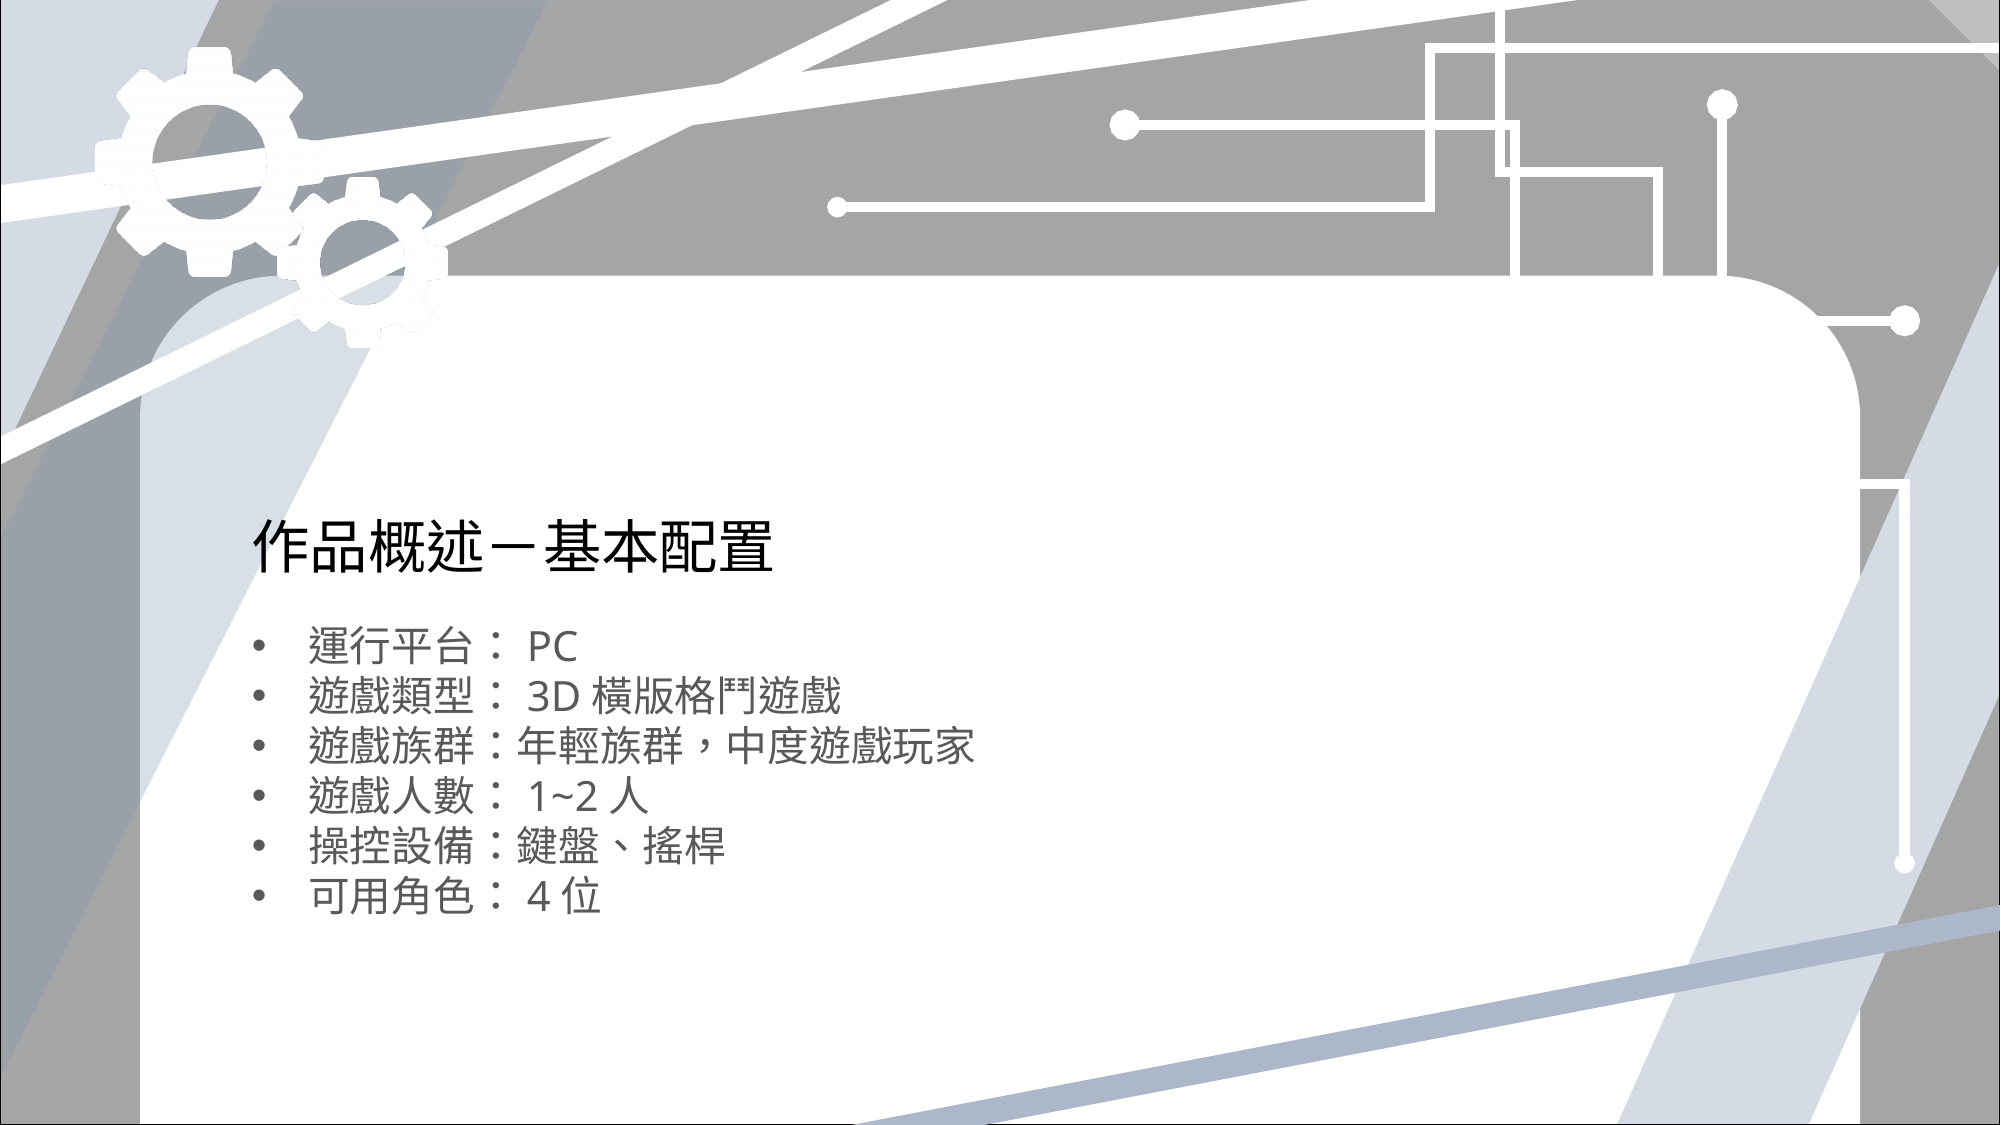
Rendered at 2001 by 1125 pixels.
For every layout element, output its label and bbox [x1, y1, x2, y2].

text_box [1633, 47, 2000, 208]
text_box [0, 219, 973, 461]
text_box [0, 215, 2000, 1125]
text_box [1434, 392, 2000, 576]
text_box [0, 0, 1627, 208]
text_box [1633, 0, 2000, 46]
text_box [0, 469, 547, 1078]
text_box [1124, 215, 1905, 321]
text_box [787, 913, 2000, 1125]
picture [95, 47, 448, 348]
